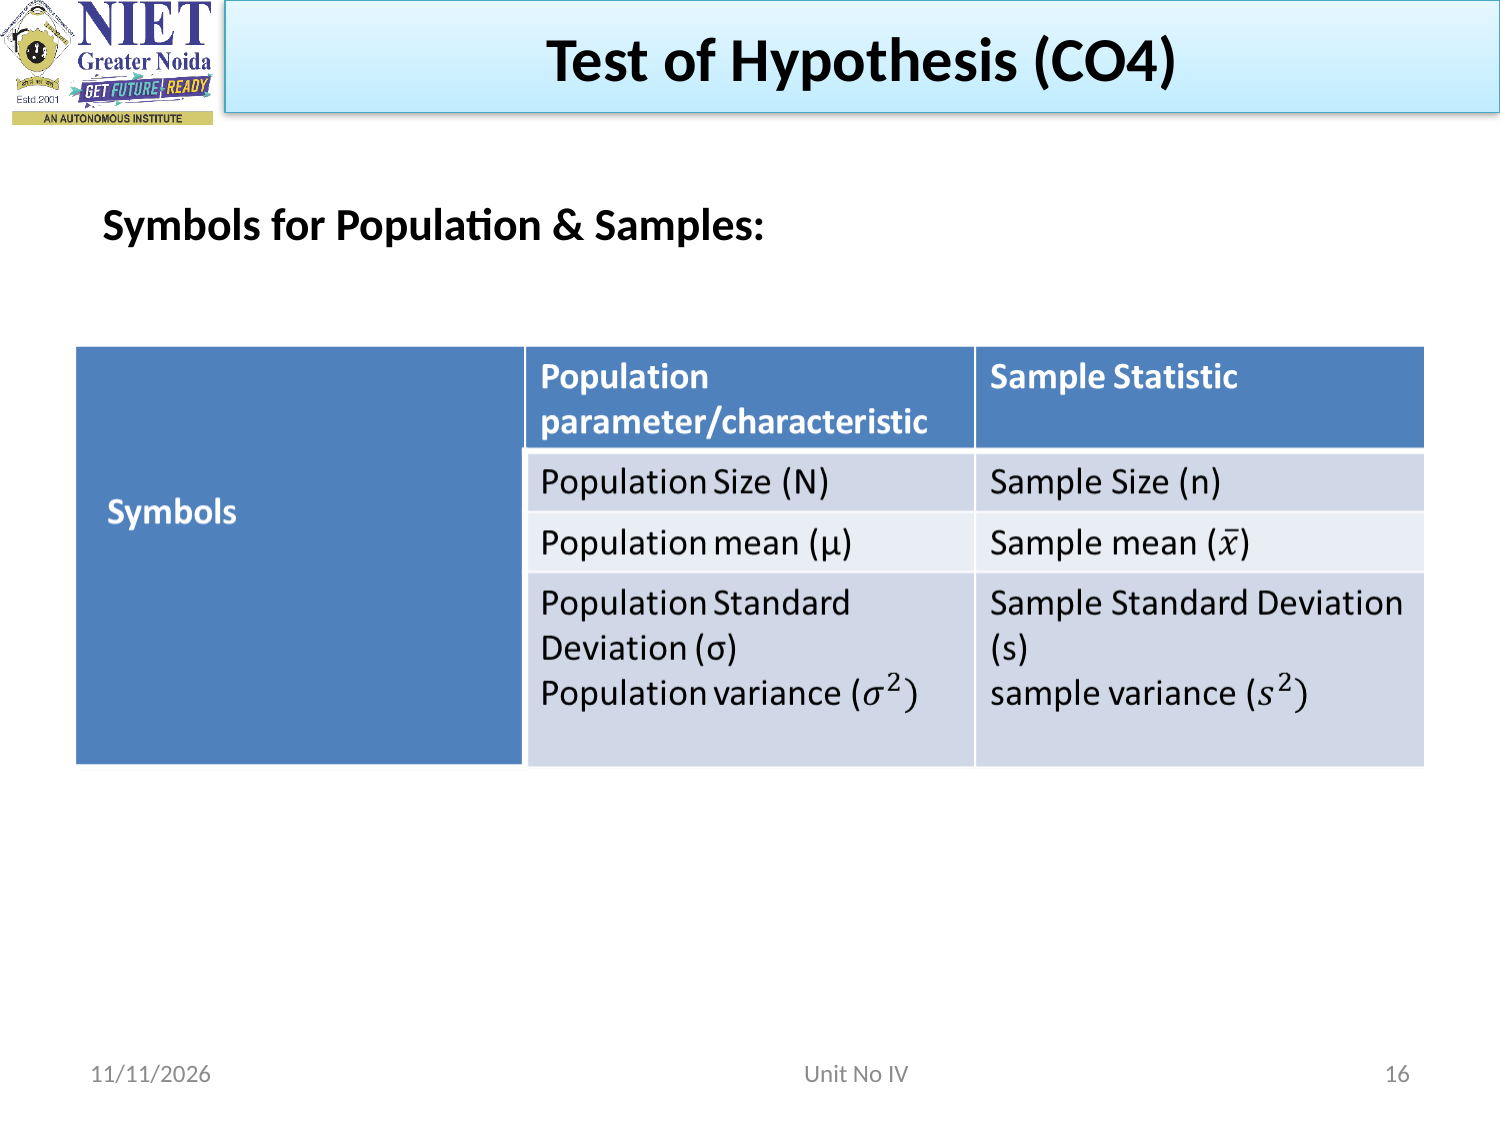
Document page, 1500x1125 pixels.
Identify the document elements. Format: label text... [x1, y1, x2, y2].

footer Unit No IV [412, 1042, 1074, 1103]
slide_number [75, 1042, 412, 1103]
picture [0, 0, 213, 125]
picture [74, 341, 1426, 784]
text_box Test of Hypothesis (CO4) [224, 0, 1500, 113]
slide_number 16 [1074, 1042, 1425, 1103]
list Symbols for Population & Samples: [87, 187, 1438, 930]
